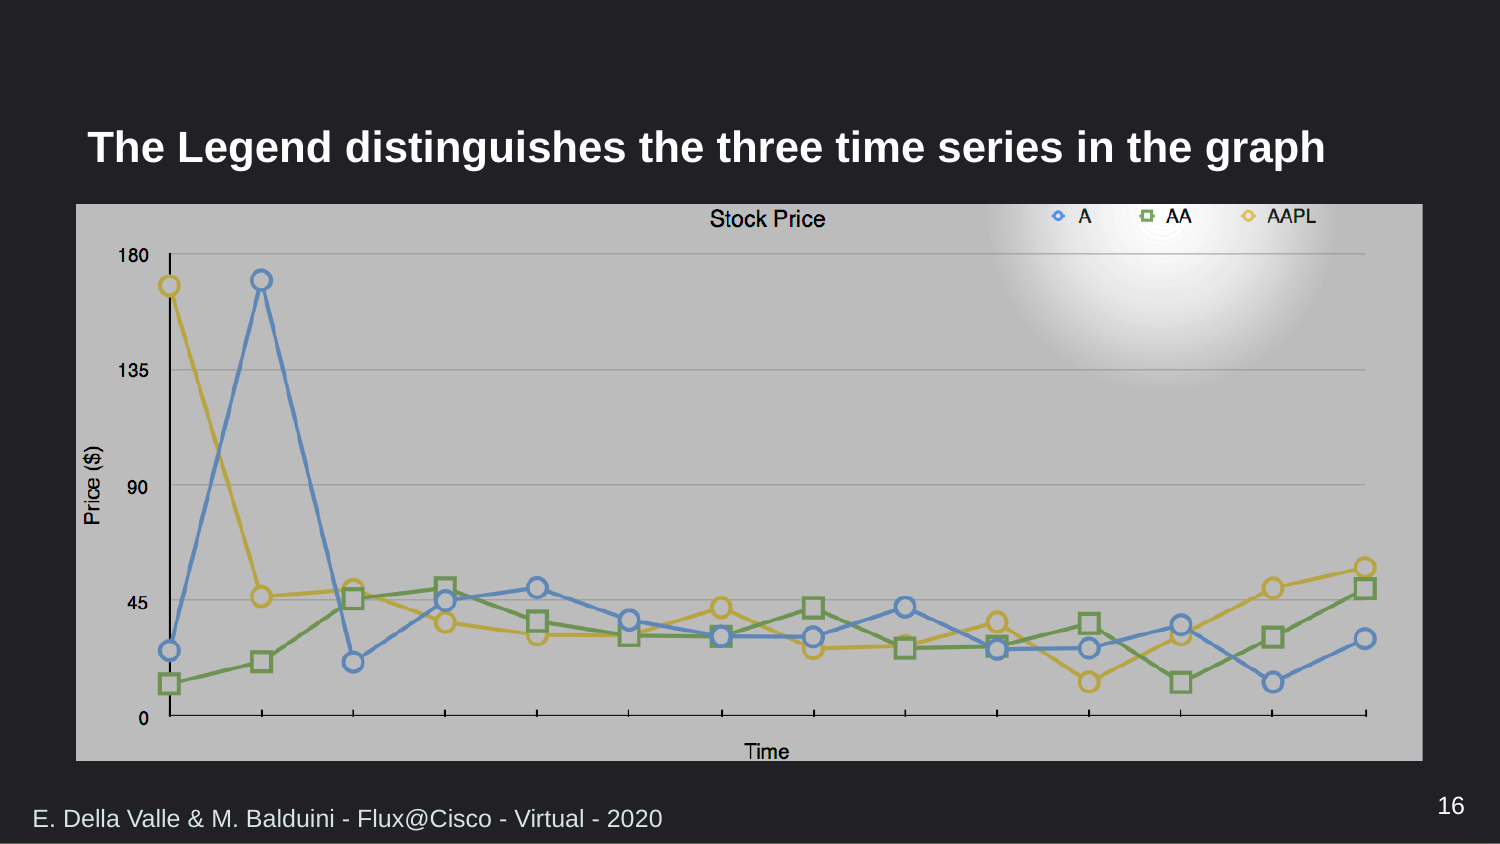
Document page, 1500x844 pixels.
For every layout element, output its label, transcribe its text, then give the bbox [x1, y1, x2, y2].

footer E. Della Valle & M. Balduini - Flux@Cisco - Virtual - 2020 [17, 795, 1135, 840]
title The Legend distinguishes the three time series in the graph [76, 99, 1423, 196]
picture [75, 203, 1423, 761]
slide_number 16 [1142, 782, 1481, 828]
